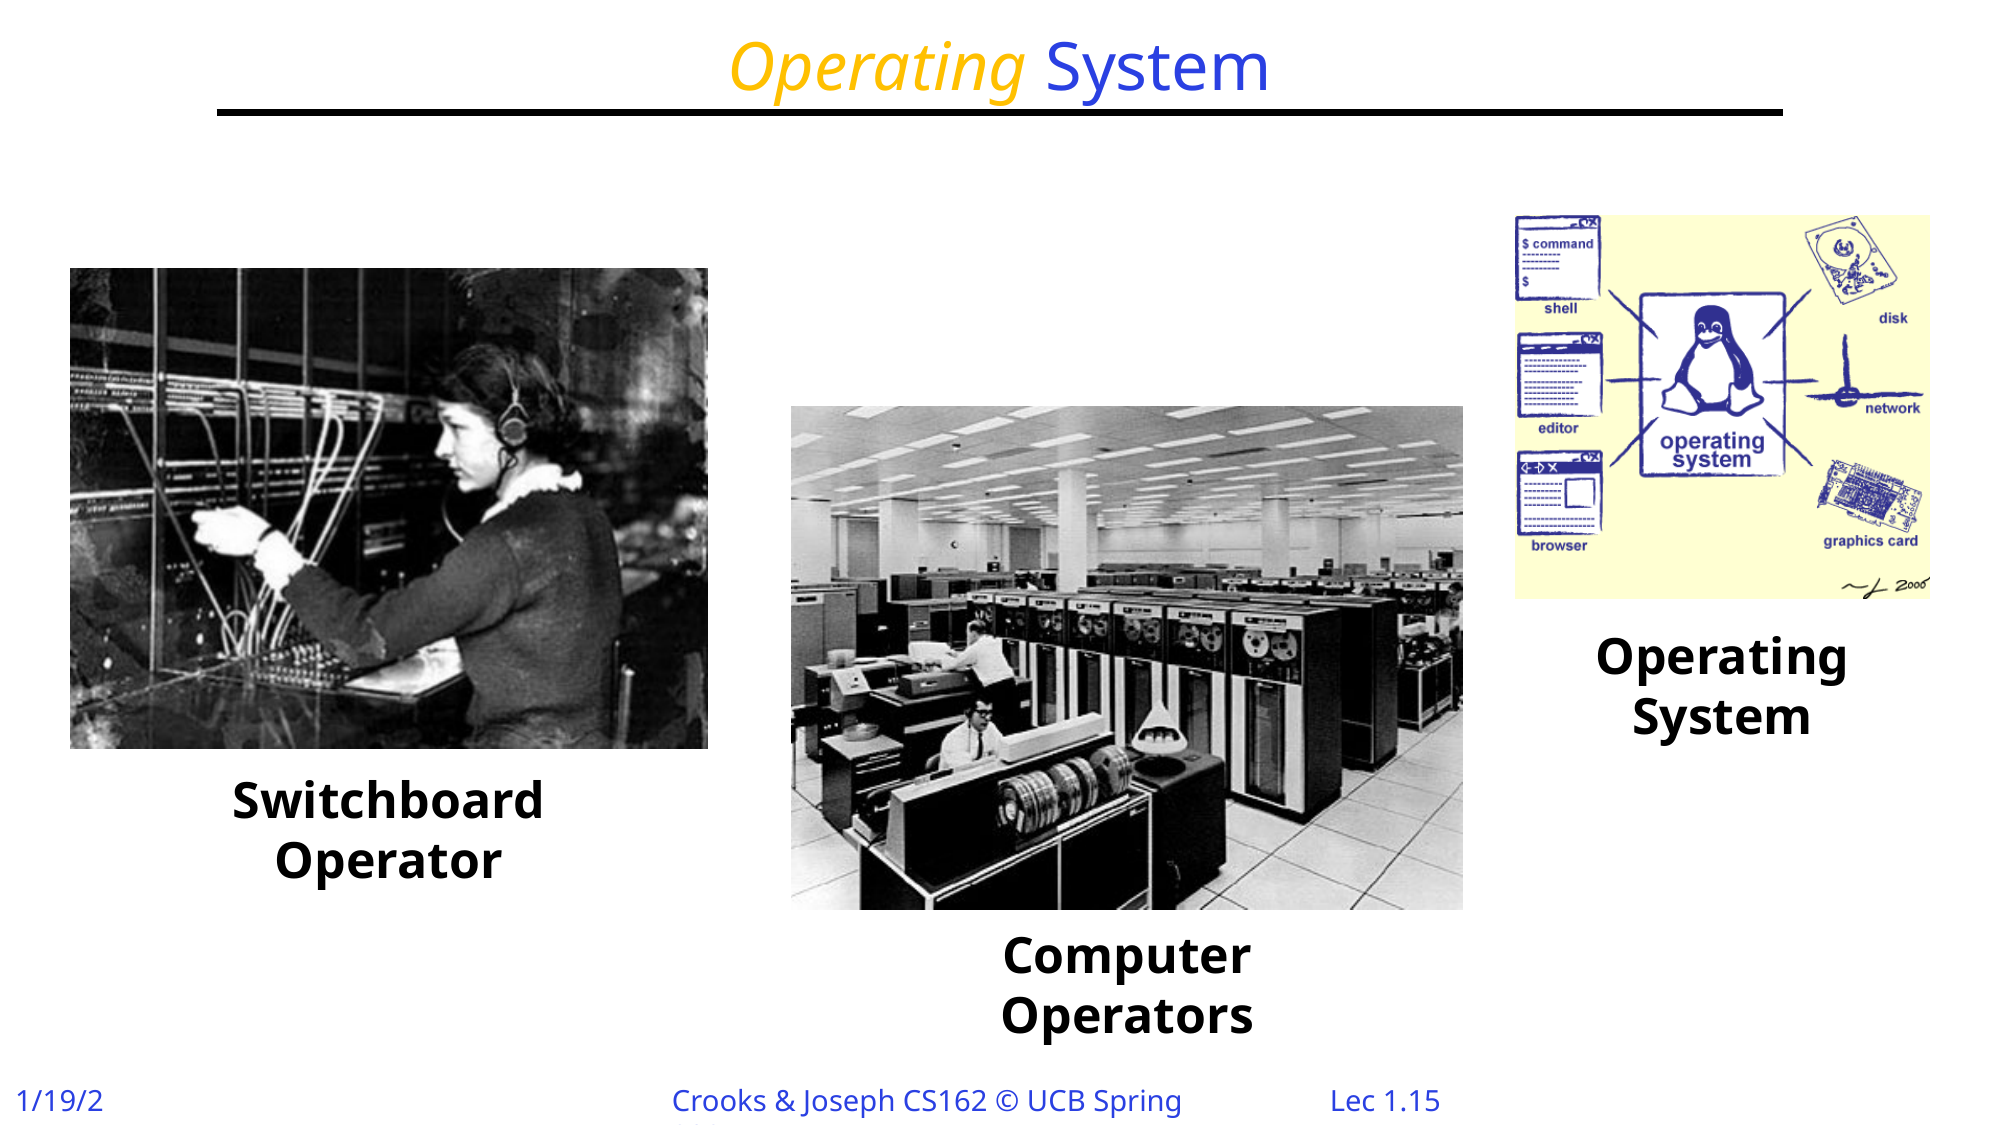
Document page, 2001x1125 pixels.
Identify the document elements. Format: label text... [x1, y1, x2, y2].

picture [69, 268, 708, 749]
text_box Operating System [1526, 616, 1919, 752]
text_box Switchboard Operator [147, 761, 631, 897]
picture [791, 406, 1463, 911]
text_box Computer Operators [901, 919, 1354, 1051]
title Operating System [216, 24, 1784, 113]
picture [1514, 214, 1931, 599]
